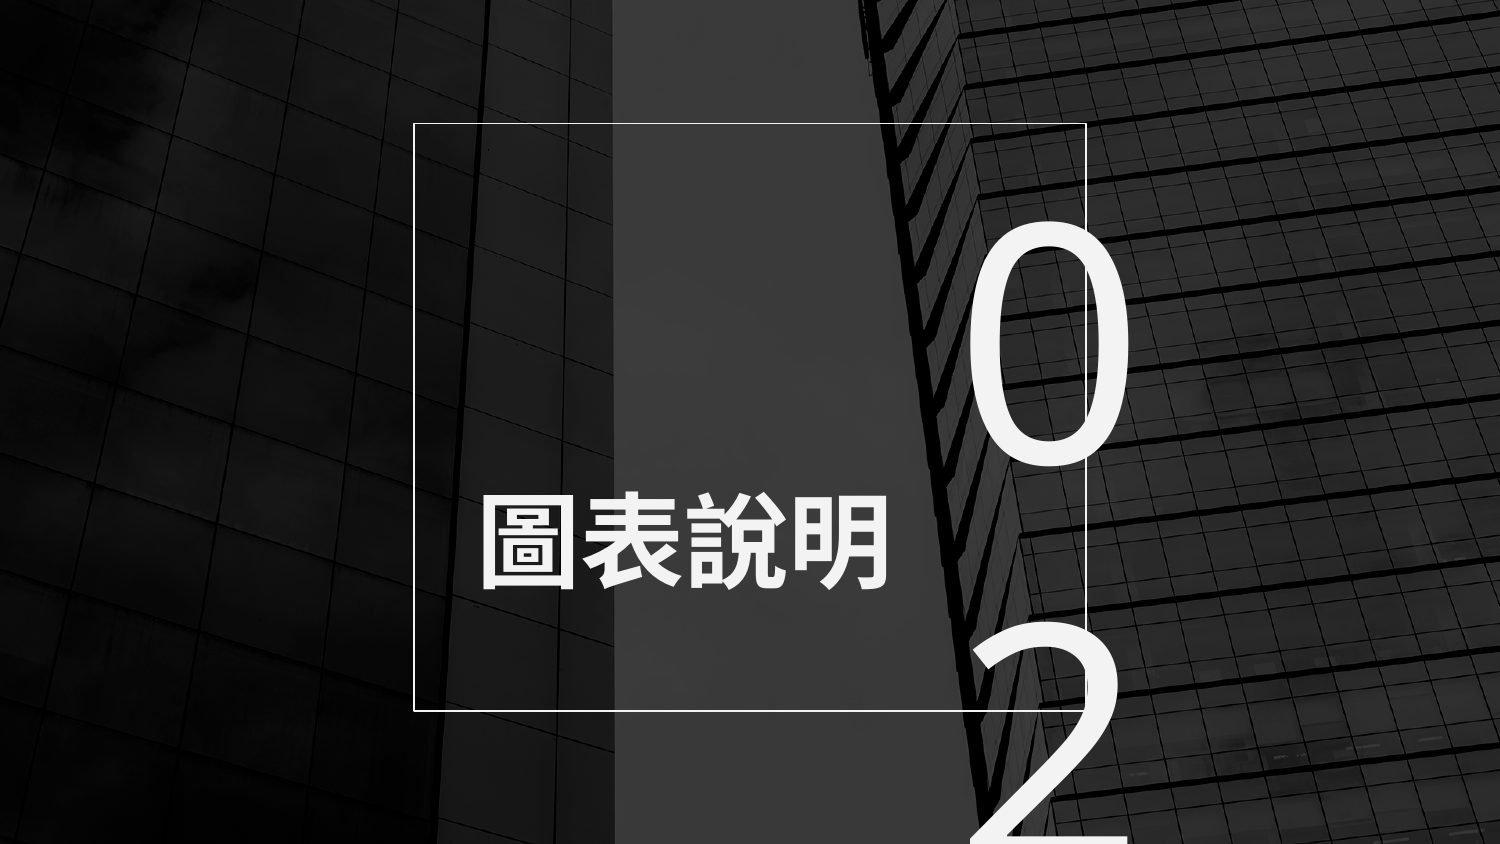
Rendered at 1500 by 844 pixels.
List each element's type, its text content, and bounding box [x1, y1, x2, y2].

picture [0, 0, 1500, 844]
title 02 [939, 396, 1323, 663]
text_box [413, 123, 1087, 712]
title 圖表說明 [445, 350, 909, 617]
